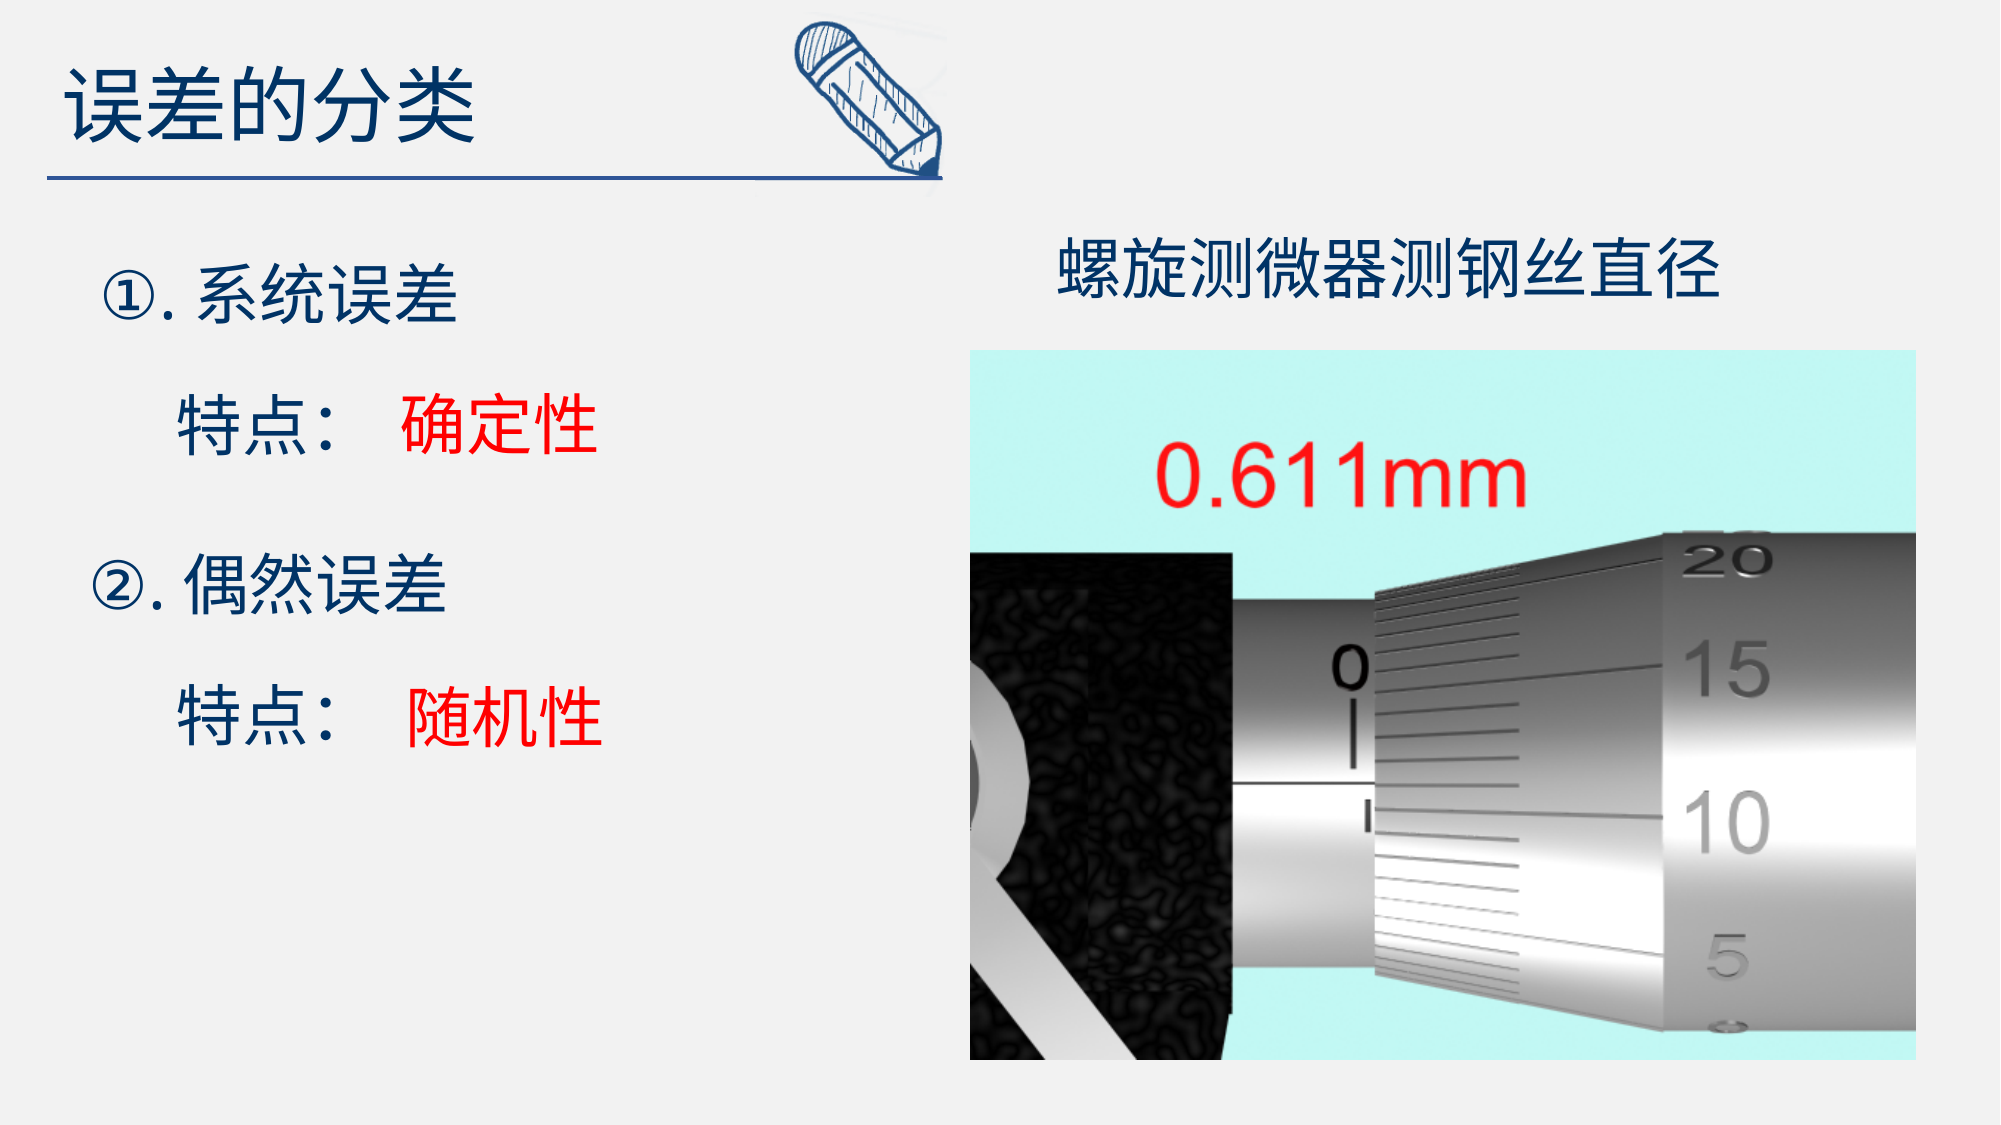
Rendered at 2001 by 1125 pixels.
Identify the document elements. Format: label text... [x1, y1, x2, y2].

text_box 特点： [161, 376, 392, 472]
picture [970, 350, 1916, 1060]
text_box 特点： [161, 666, 392, 761]
text_box 螺旋测微器测钢丝直径 [1040, 219, 1916, 315]
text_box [46, 12, 947, 197]
text_box ①.系统误差 [84, 245, 623, 340]
text_box ②.偶然误差 [73, 535, 612, 631]
text_box 随机性 [390, 668, 678, 764]
text_box 确定性 [384, 375, 673, 471]
